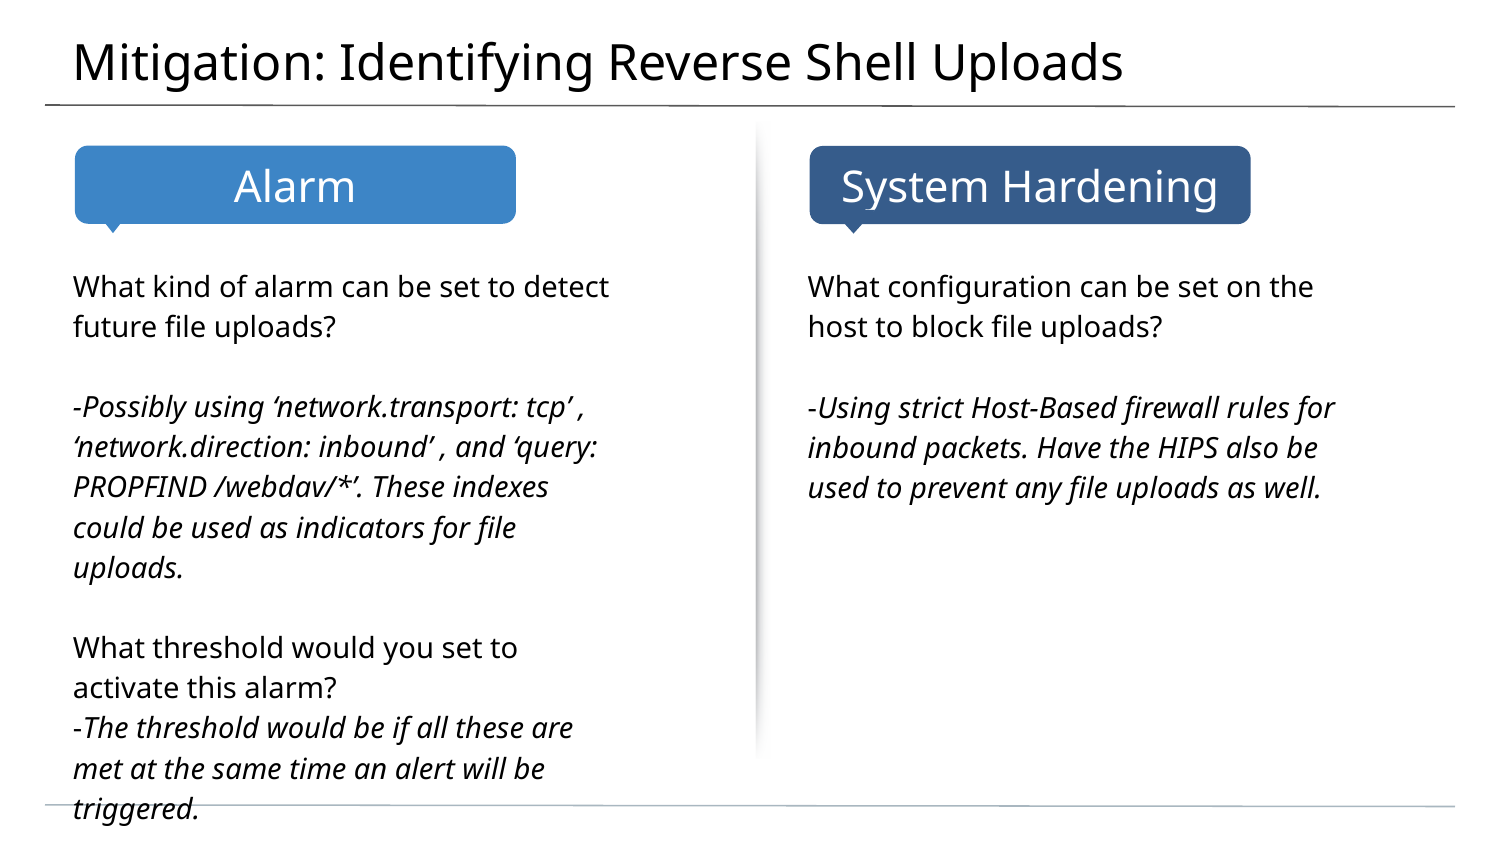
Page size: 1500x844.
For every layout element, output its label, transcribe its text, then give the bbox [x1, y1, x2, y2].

subtitle What configuration can be set on the host to block file uploads? -Using strict Host-Based firewall rules for inbound packets. Have the HIPS also be used to prevent any file uploads as well. [732, 263, 1438, 805]
subtitle What kind of alarm can be set to detect future file uploads? -Possibly using ‘network.transport: tcp’ , ‘network.direction: inbound’ , and ‘query: PROPFIND /webdav/*’. These indexes could be used as indicators for file uploads. What threshold would you set to activate this alarm? -The threshold would be if all these are met at the same time an alert will be triggered. [0, 262, 704, 805]
picture [703, 107, 839, 782]
title Mitigation: Identifying Reverse Shell Uploads [0, 0, 1500, 88]
